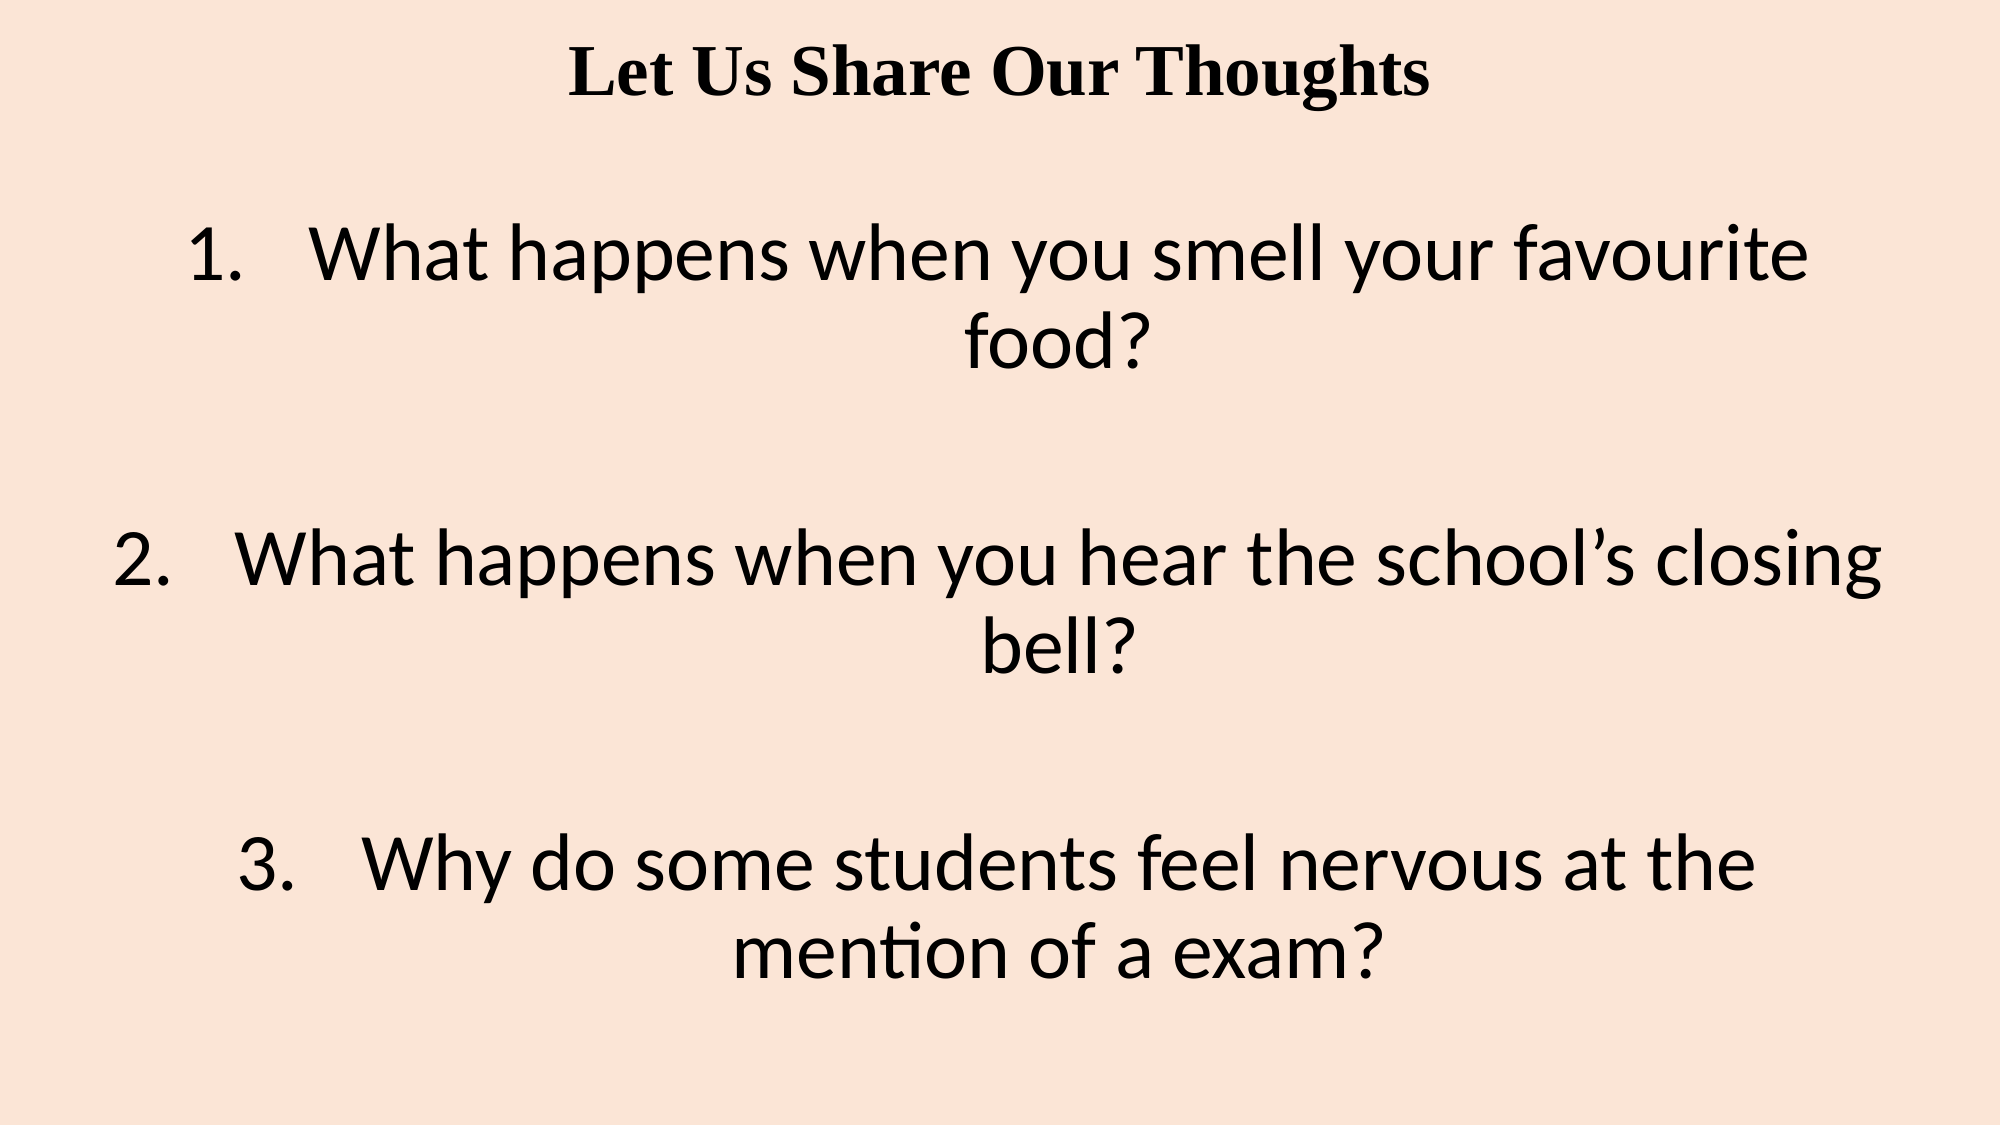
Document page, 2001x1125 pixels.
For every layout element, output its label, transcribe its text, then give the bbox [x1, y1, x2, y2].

title Let Us Share Our Thoughts [137, 24, 1863, 119]
list What happens when you smell your favourite food? What happens when you hear the school’s closing bell? Why do some students feel nervous at the mention of a exam? [79, 202, 1921, 1007]
